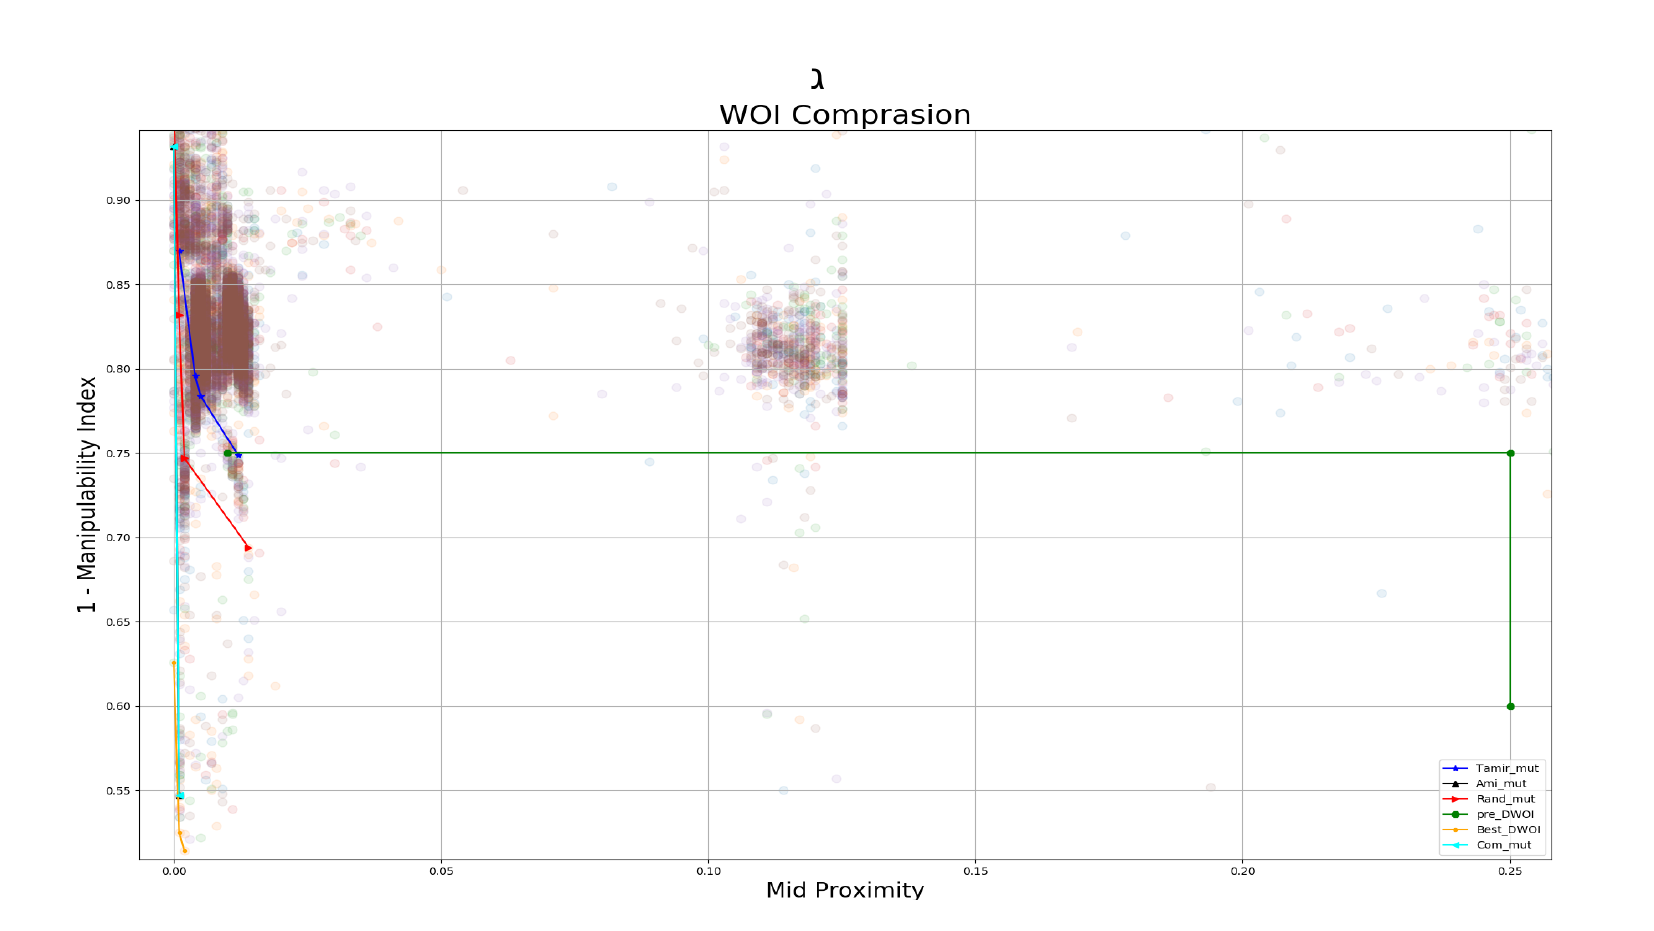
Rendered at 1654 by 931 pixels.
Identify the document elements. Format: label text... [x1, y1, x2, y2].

picture [29, 89, 1582, 901]
text_box ג2 [795, 44, 864, 88]
